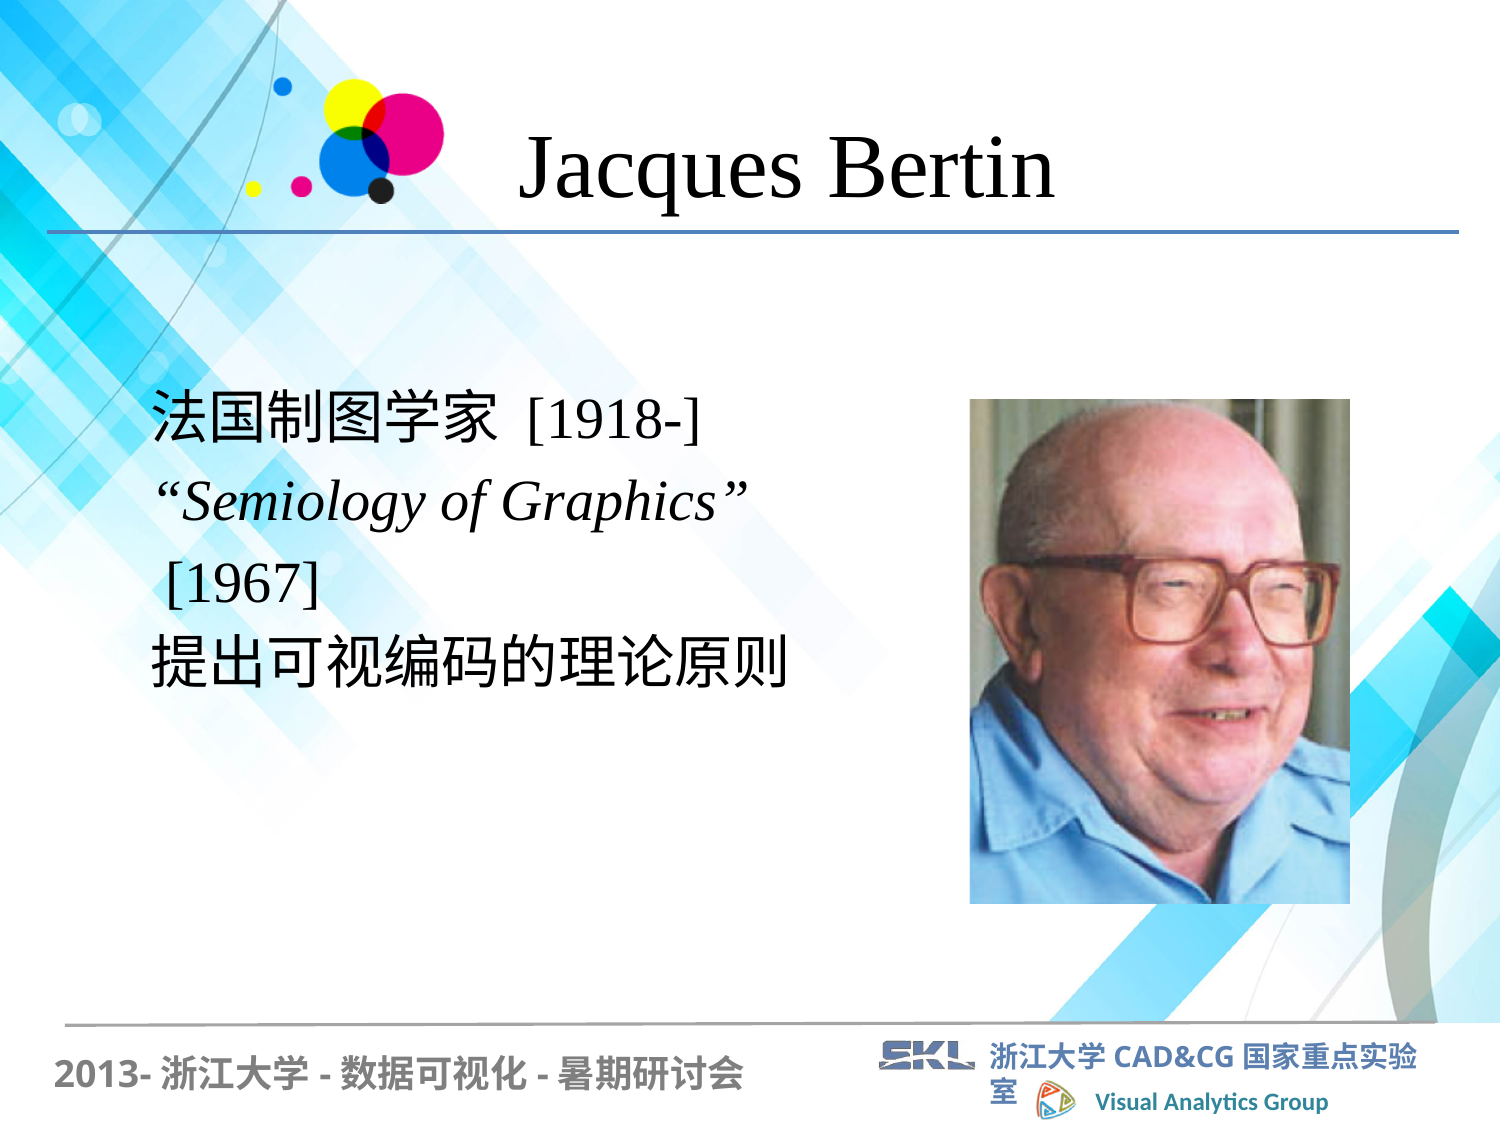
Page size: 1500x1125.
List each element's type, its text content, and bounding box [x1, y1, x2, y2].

text_box 法国制图学家 [1918-] “Semiology of Graphics” [1967] 提出可视编码的理论原则 [135, 373, 1149, 930]
picture [0, 0, 1500, 1125]
text_box Jacques Bertin [112, 35, 1463, 223]
